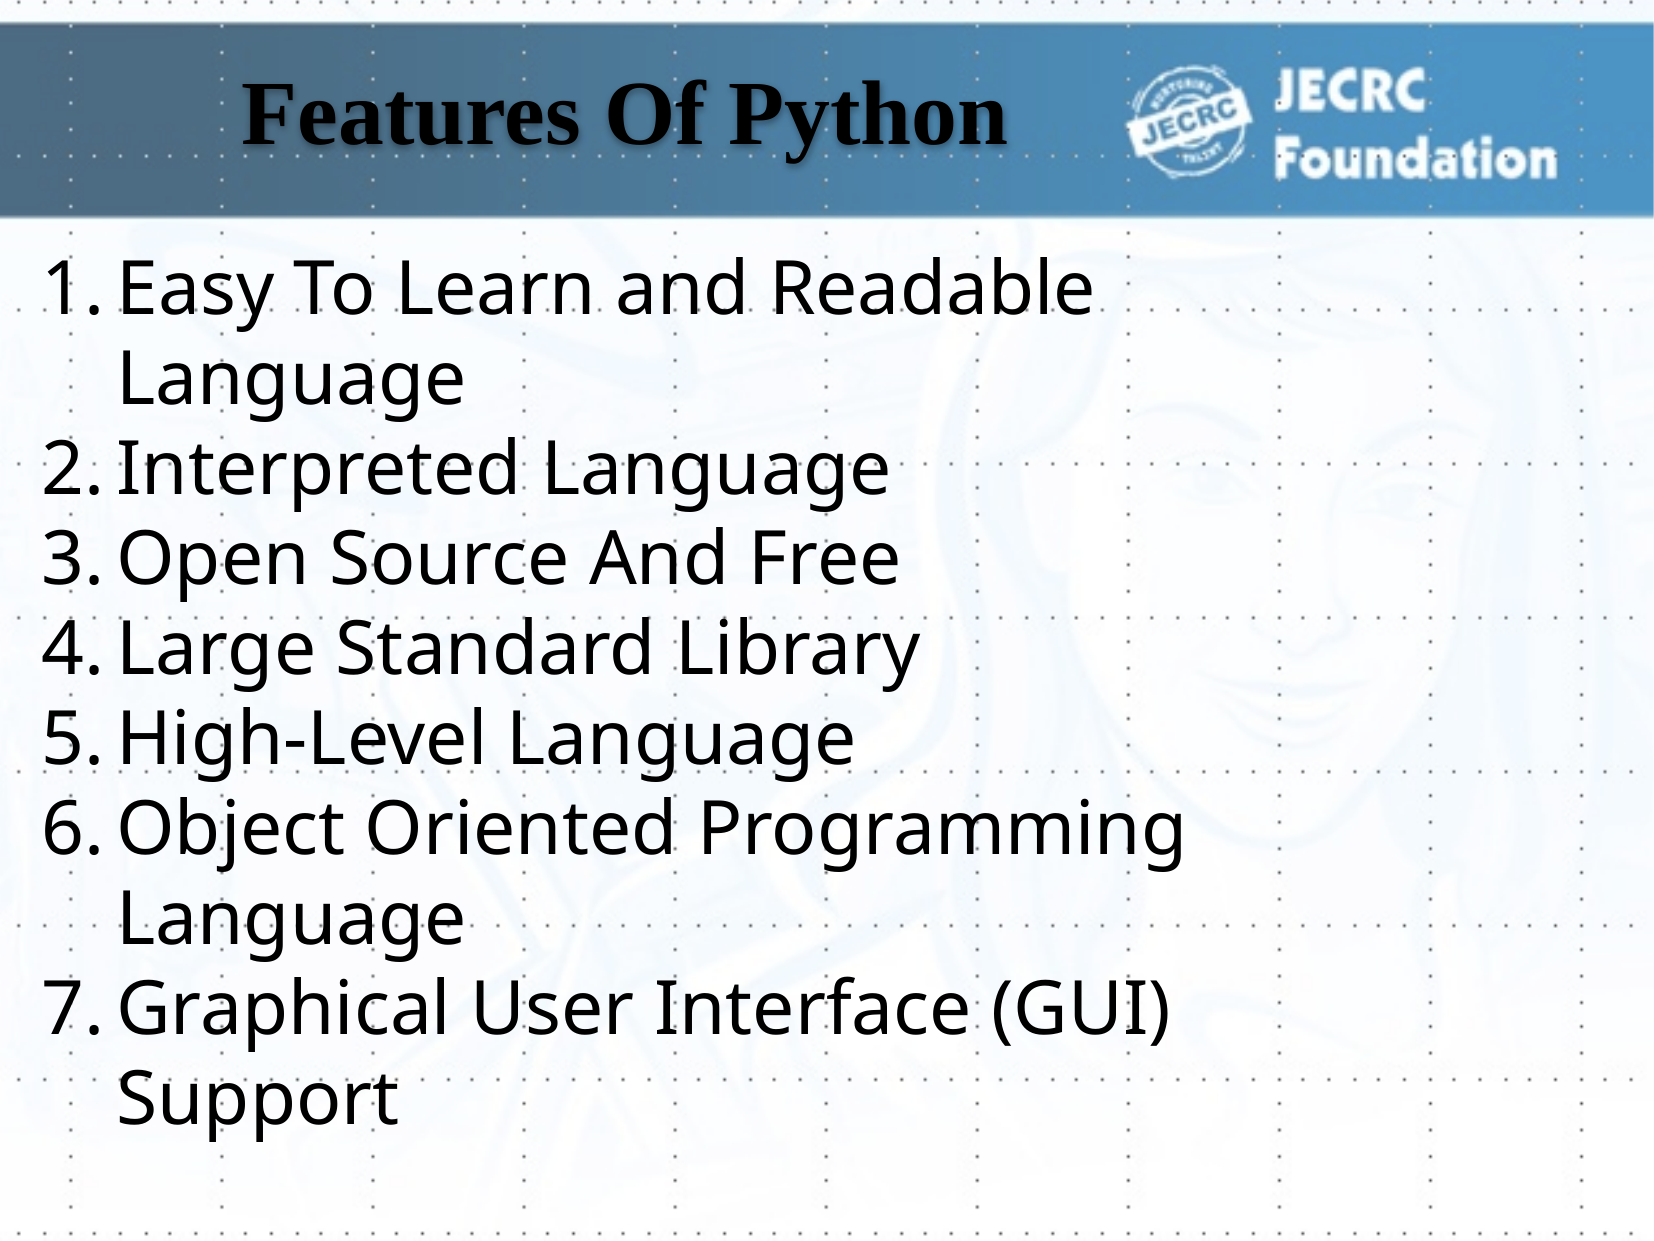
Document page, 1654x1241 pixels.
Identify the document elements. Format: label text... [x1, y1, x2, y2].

text_box [0, 232, 1290, 1241]
text_box Features Of Python [226, 45, 1127, 183]
text_box Easy To Learn and Readable Language Interpreted Language Open Source And Free Large Standard Library High-Level Language Object Oriented Programming Language Graphical User Interface (GUI) Support [26, 232, 1241, 1208]
